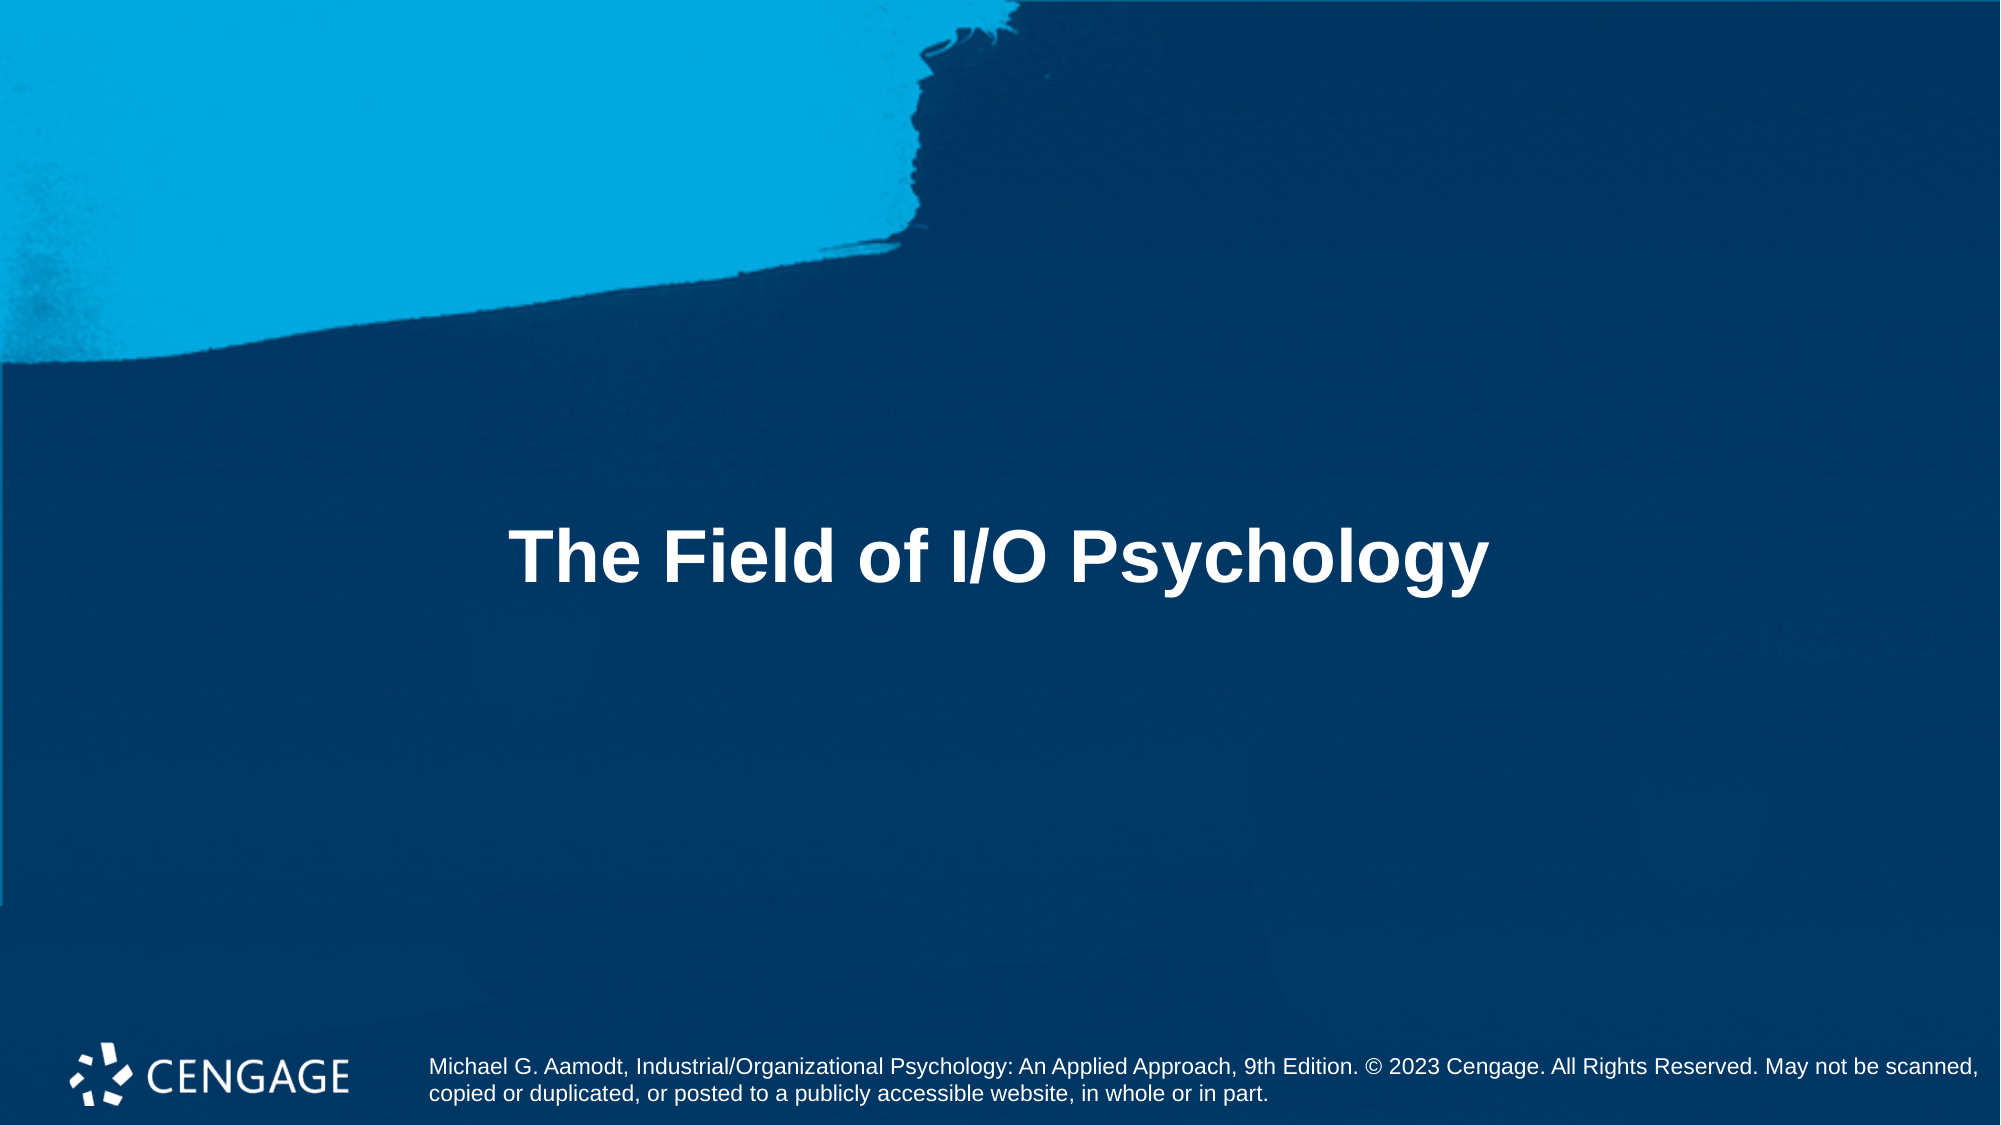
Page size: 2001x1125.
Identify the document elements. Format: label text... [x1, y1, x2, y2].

title The Field of I/O Psychology [137, 507, 1863, 619]
picture [0, 2, 2000, 1125]
picture [925, 43, 946, 52]
